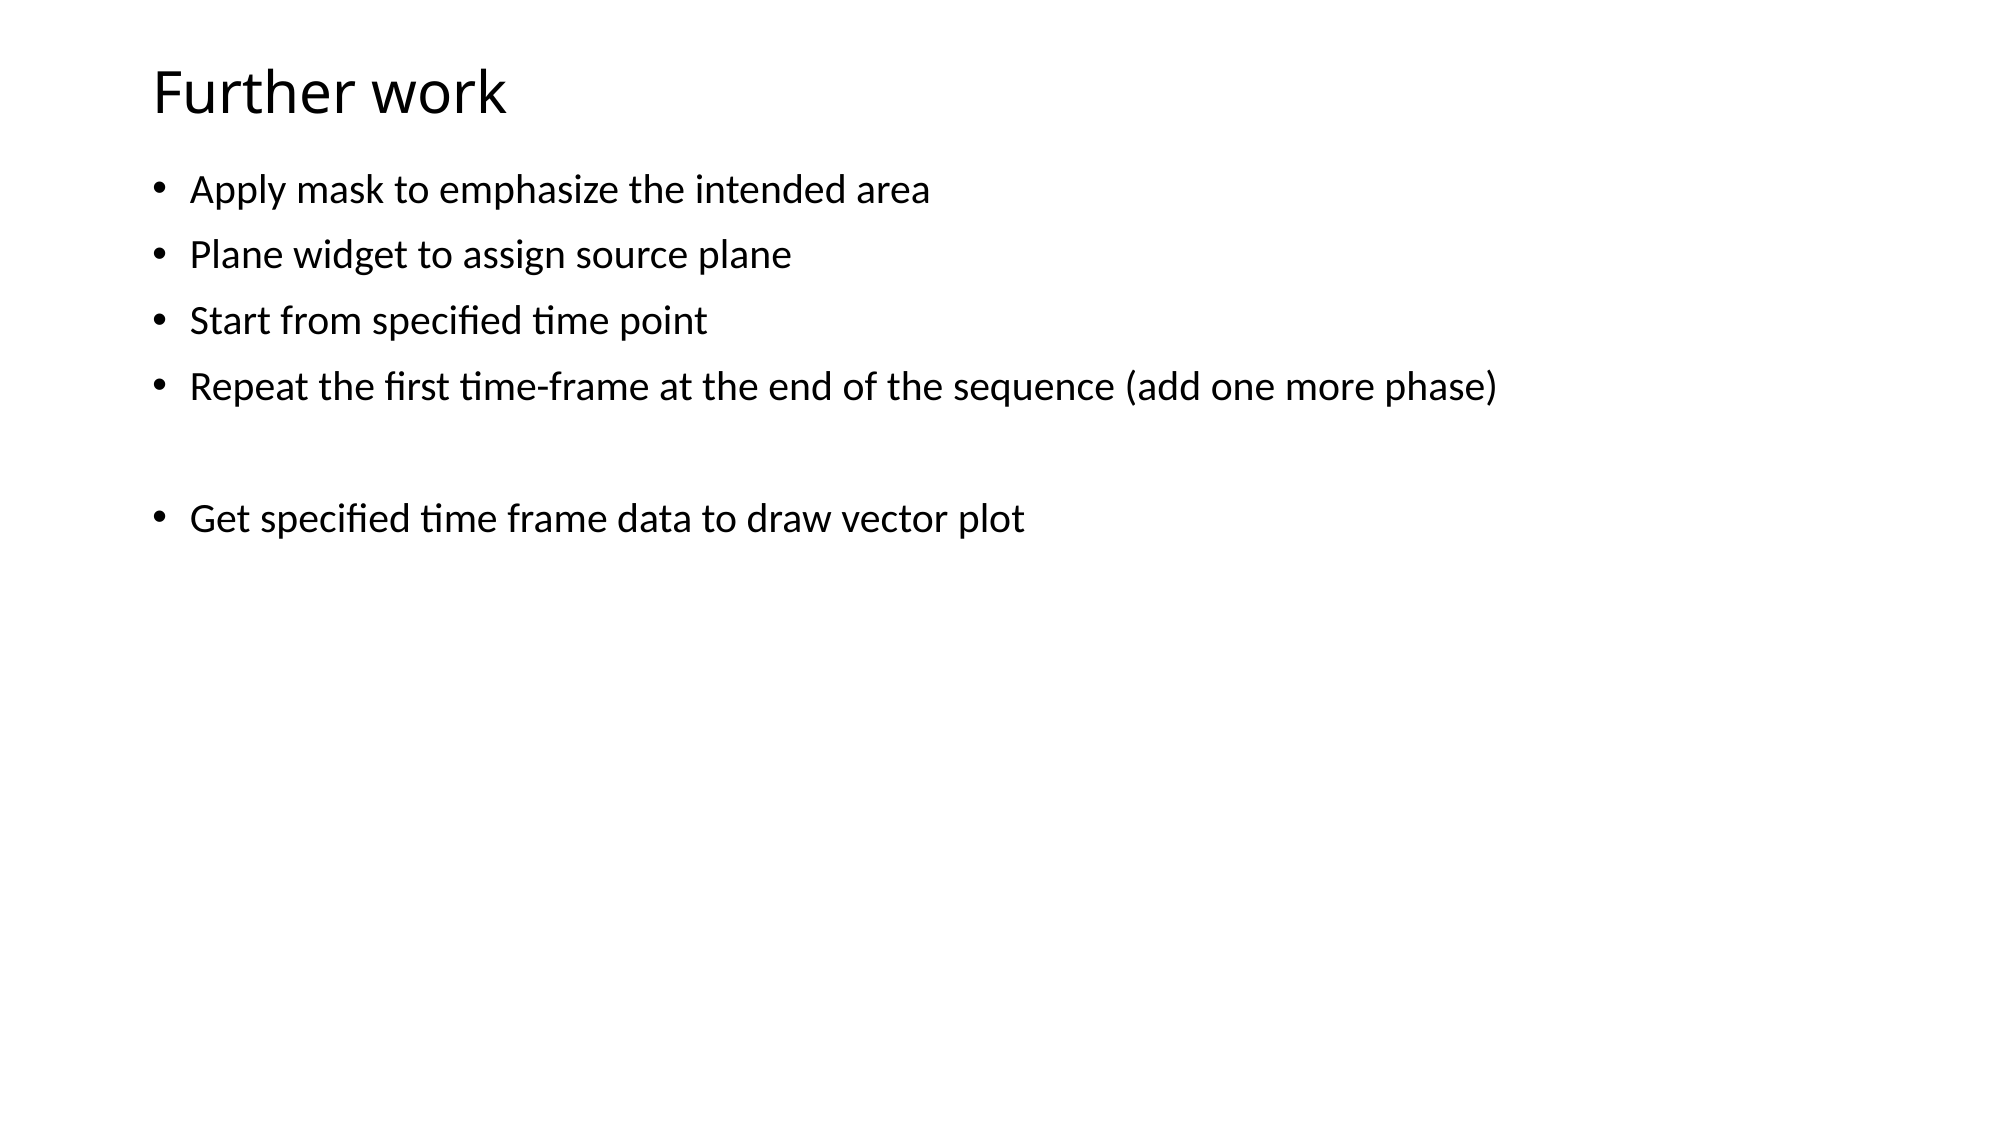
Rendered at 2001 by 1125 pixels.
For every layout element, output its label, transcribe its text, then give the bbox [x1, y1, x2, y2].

list Apply mask to emphasize the intended area Plane widget to assign source plane Start from specified time point Repeat the first time-frame at the end of the sequence (add one more phase) Get specified time frame data to draw vector plot [137, 159, 1863, 1014]
title Further work [137, 59, 1863, 130]
